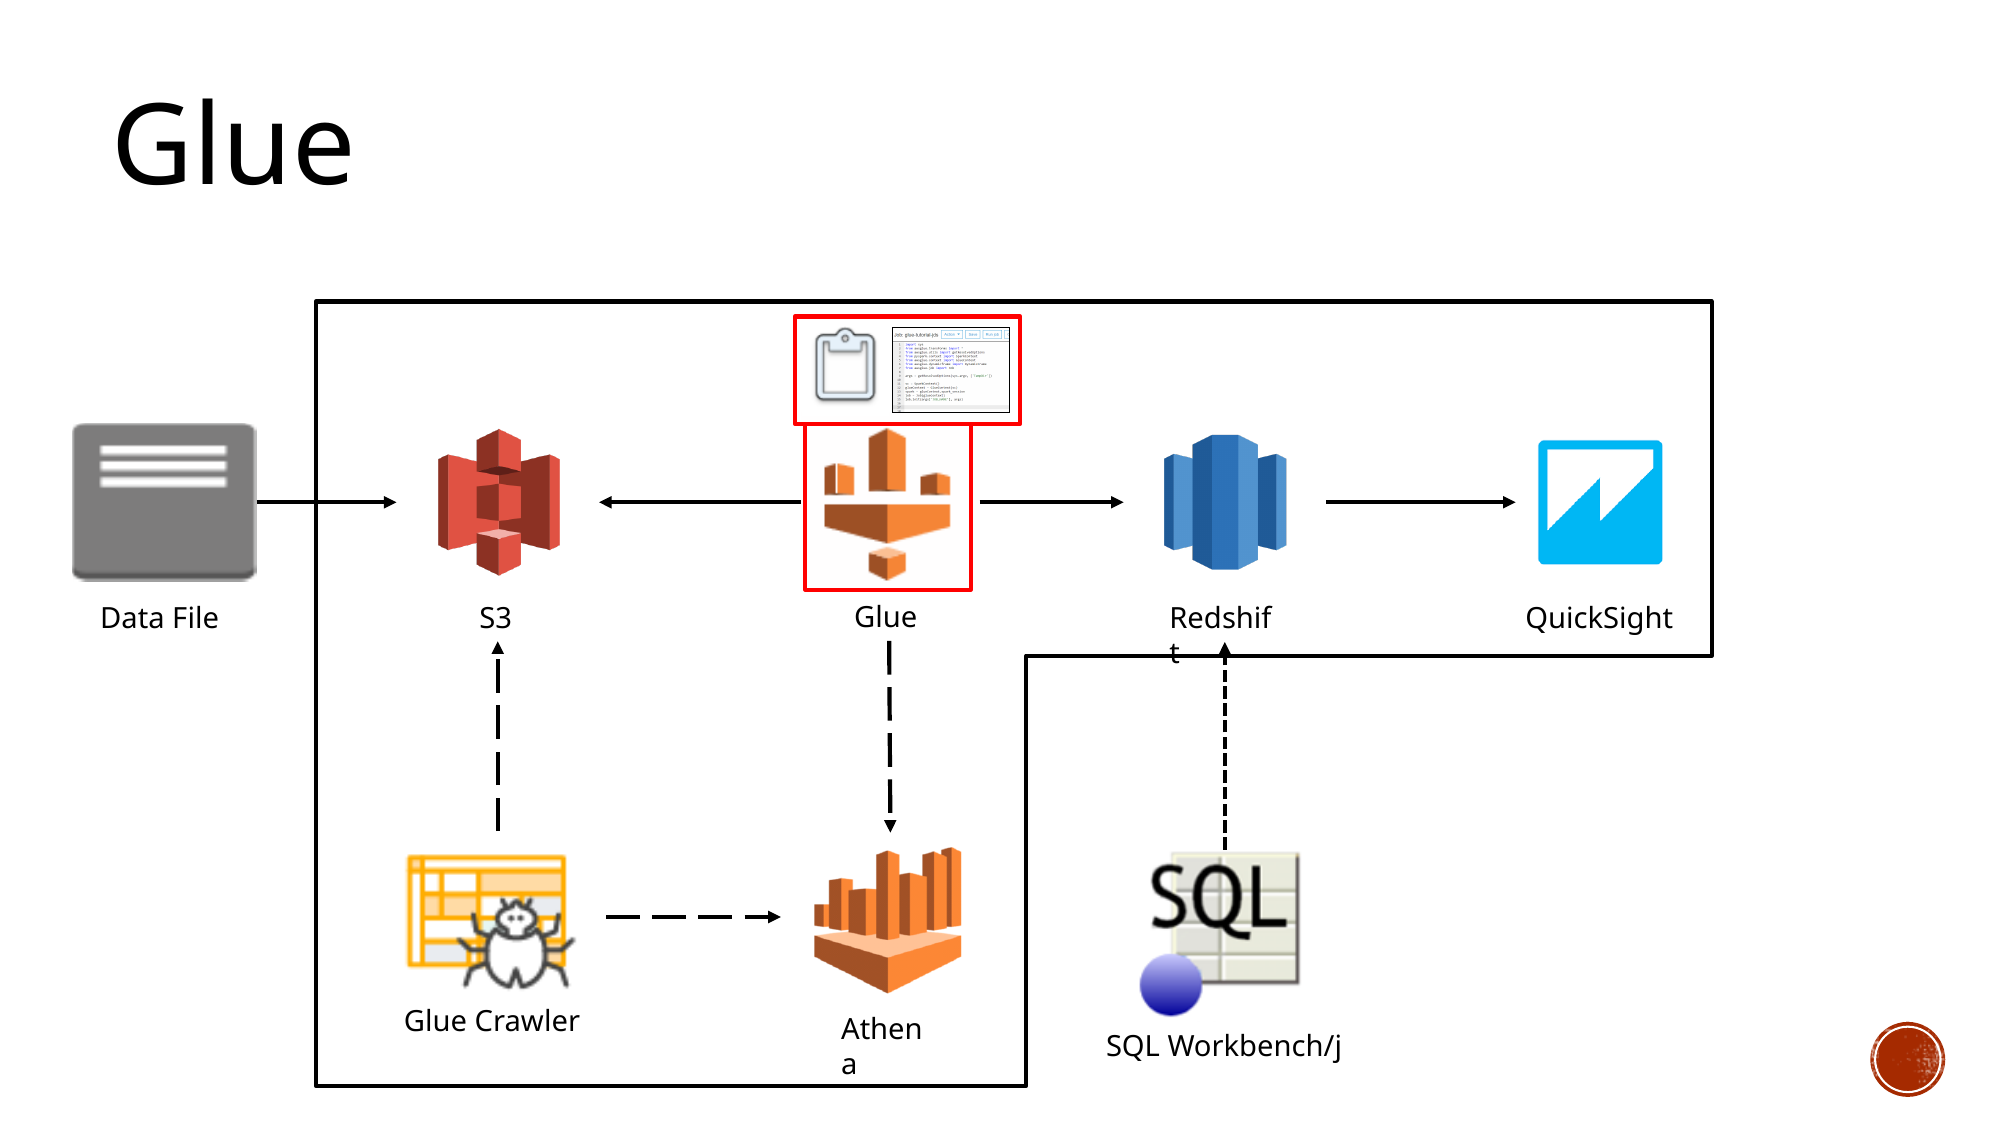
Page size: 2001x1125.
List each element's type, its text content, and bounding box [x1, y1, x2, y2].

picture [72, 423, 257, 582]
picture [783, 835, 998, 999]
picture [391, 833, 604, 1001]
picture [1518, 420, 1682, 585]
text_box [315, 301, 1713, 657]
text_box [890, 315, 1021, 425]
picture [398, 403, 597, 602]
picture [1123, 400, 1327, 604]
picture [804, 415, 978, 590]
text_box Data File [85, 591, 246, 642]
text_box QuickSight [1510, 592, 1691, 642]
text_box SQL Workbench/j [1091, 1019, 1358, 1070]
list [893, 328, 1009, 411]
text_box Glue Crawler [389, 1003, 607, 1045]
picture [1137, 849, 1314, 1019]
text_box S3 [464, 605, 531, 642]
text_box [315, 504, 1154, 1087]
text_box Athena [826, 1002, 953, 1088]
text_box Glue [97, 64, 1518, 214]
text_box Redshift [1154, 605, 1295, 677]
picture [804, 316, 887, 414]
text_box [794, 315, 801, 425]
text_box Glue [839, 593, 939, 641]
